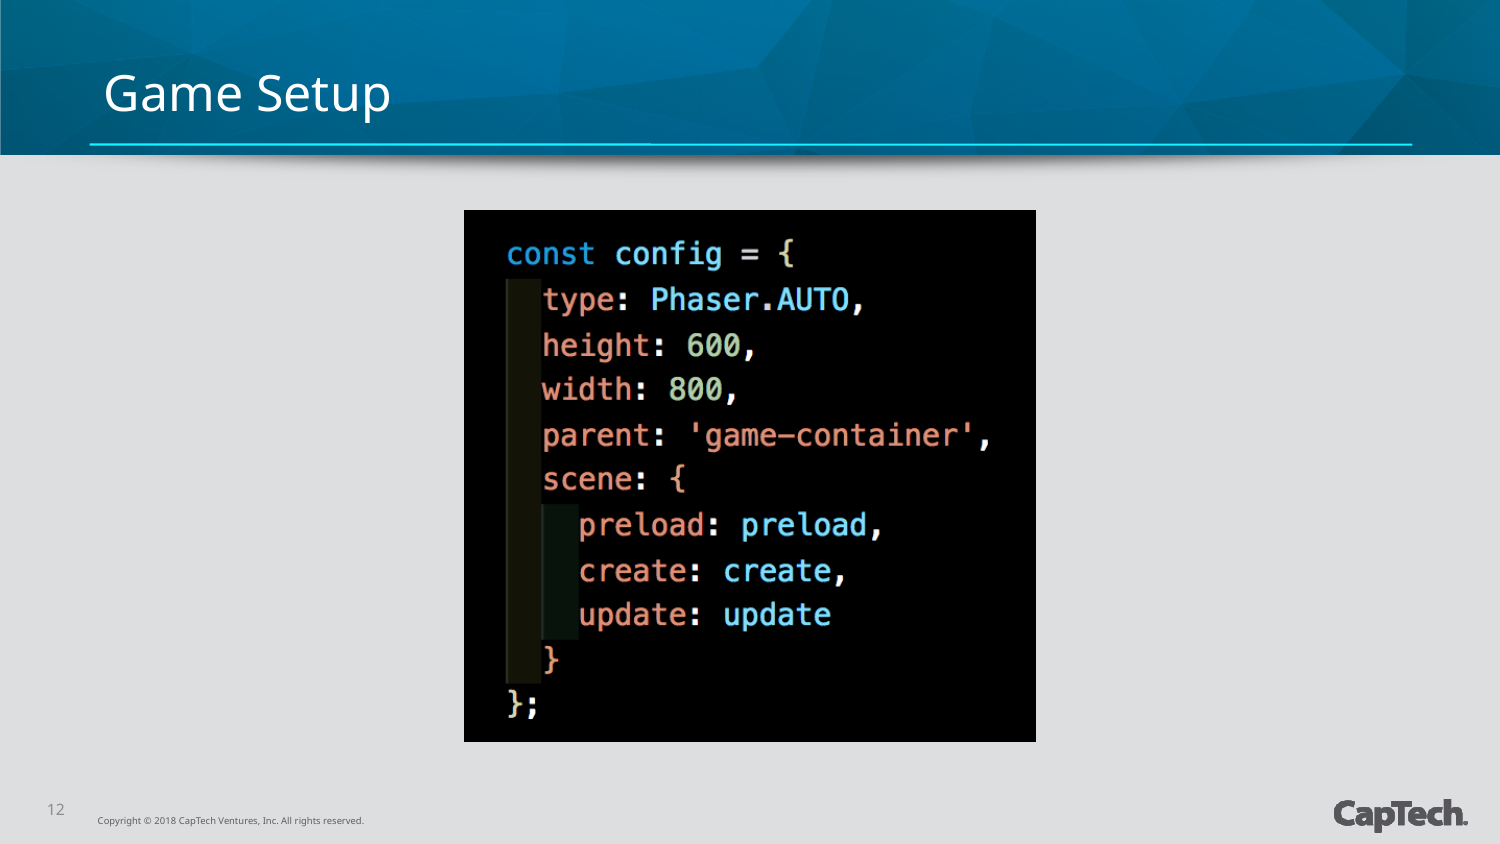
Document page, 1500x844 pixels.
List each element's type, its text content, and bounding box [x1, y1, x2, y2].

picture [1327, 793, 1471, 838]
picture [464, 210, 1036, 742]
title Game Setup [89, 44, 1413, 146]
slide_number 12 [31, 787, 83, 833]
